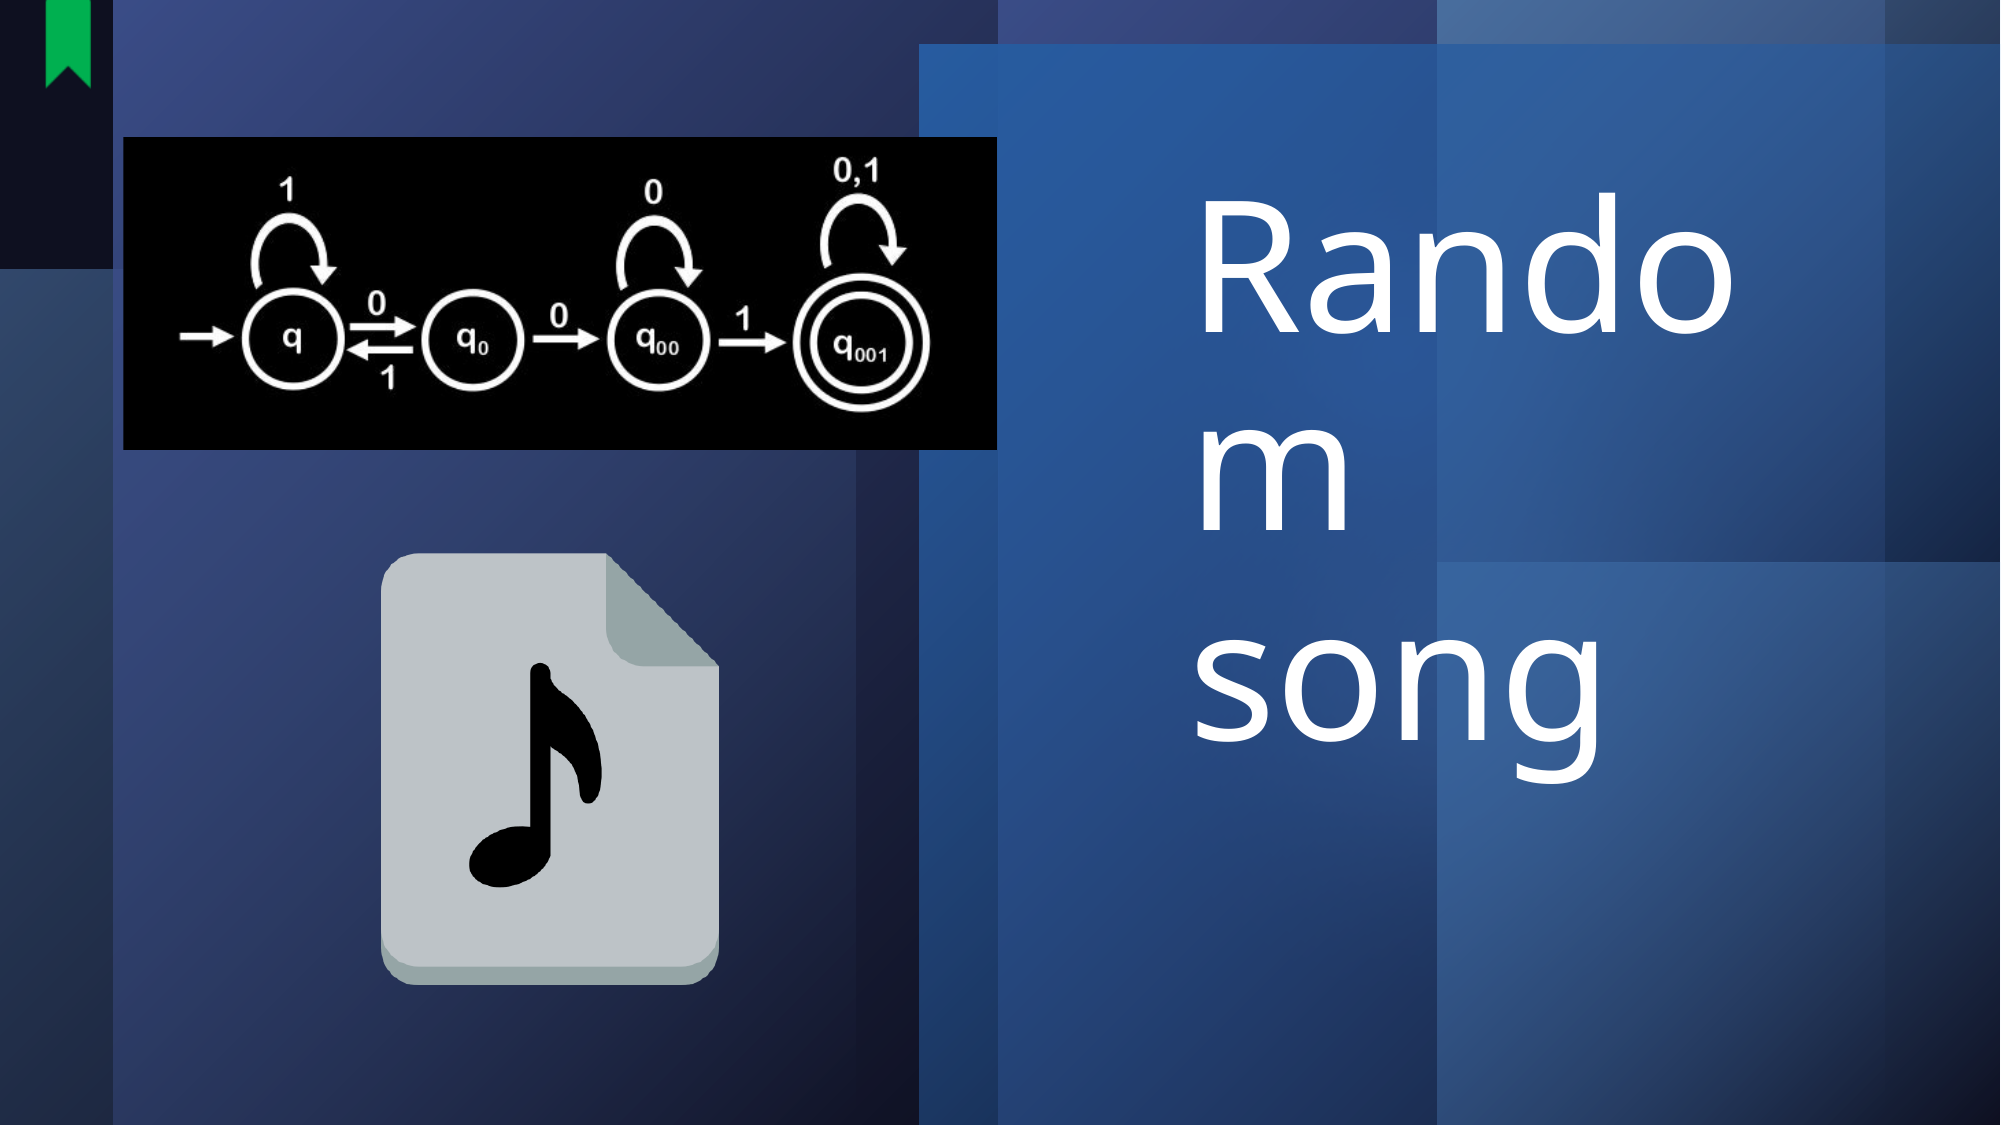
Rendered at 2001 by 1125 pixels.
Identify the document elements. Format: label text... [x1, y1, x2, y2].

text_box Random song [1173, 88, 1912, 788]
picture [123, 137, 1000, 450]
picture [14, 0, 123, 98]
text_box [324, 534, 775, 985]
